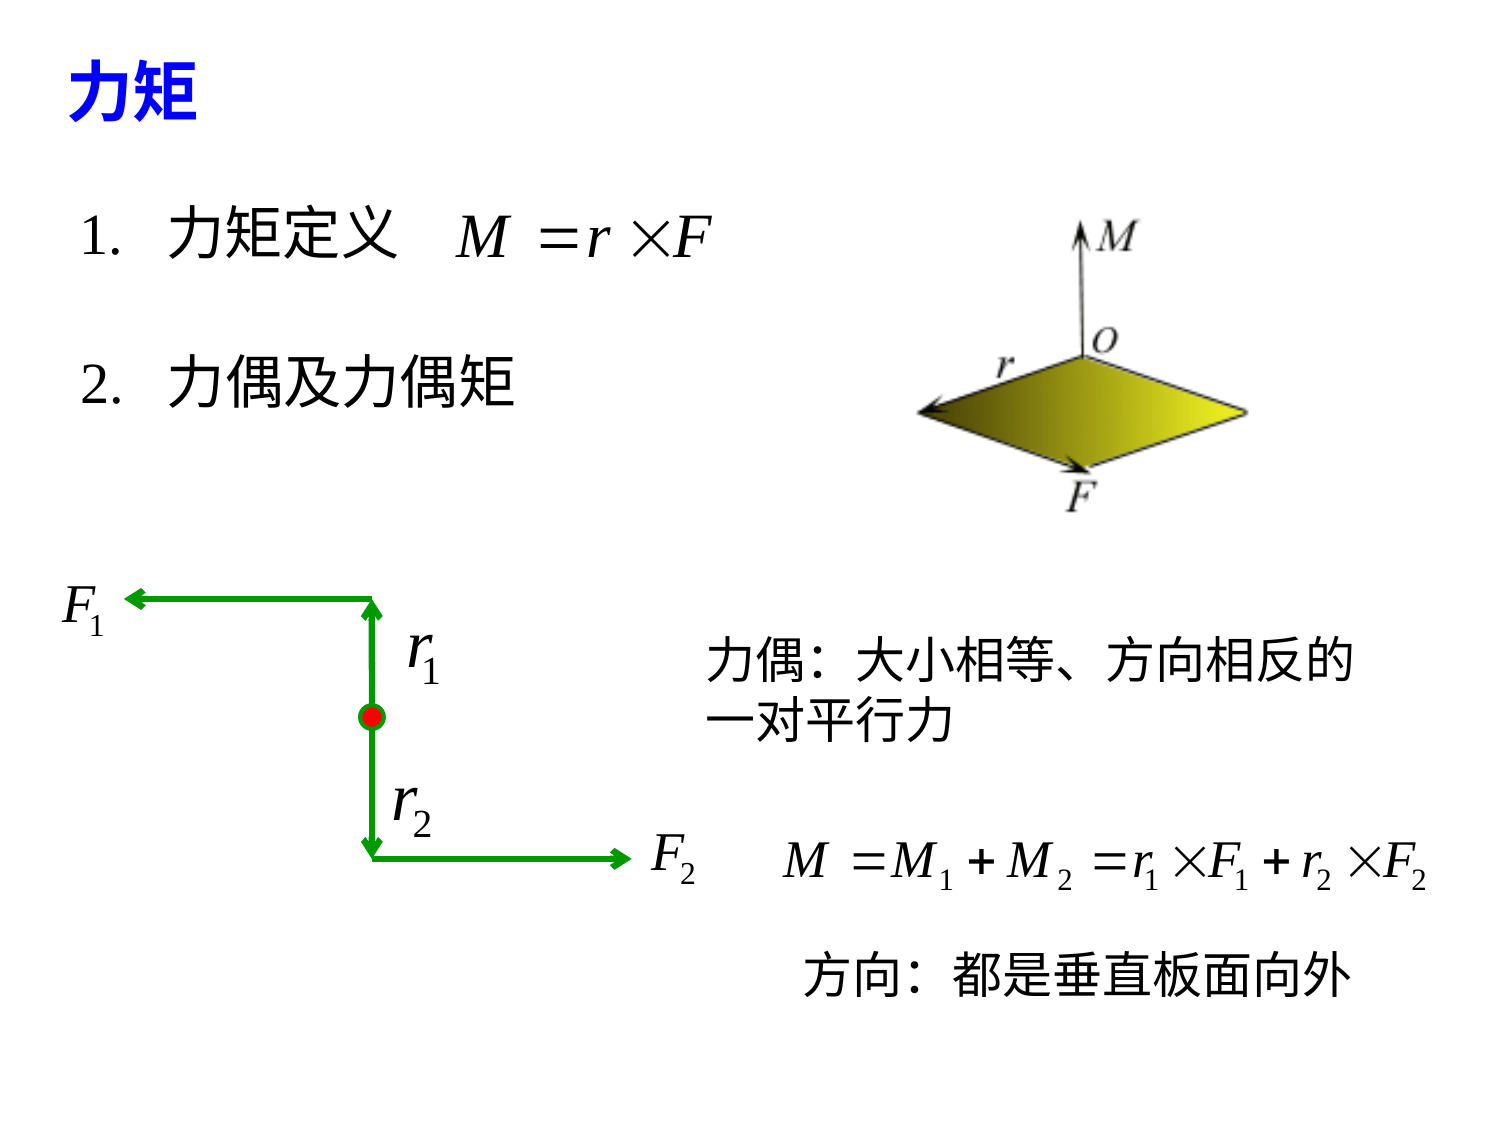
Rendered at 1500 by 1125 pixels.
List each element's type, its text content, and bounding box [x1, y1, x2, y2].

text_box 力矩 [51, 42, 215, 138]
text_box 力偶：大小相等、方向相反的一对平行力 [708, 621, 1412, 757]
text_box 1. 力矩定义 [65, 188, 444, 274]
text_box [445, 188, 730, 269]
text_box 2. 力偶及力偶矩 [65, 338, 574, 423]
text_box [52, 563, 705, 894]
picture [832, 113, 1353, 592]
text_box 方向：都是垂直板面向外 [787, 935, 1438, 1011]
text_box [773, 815, 1436, 900]
